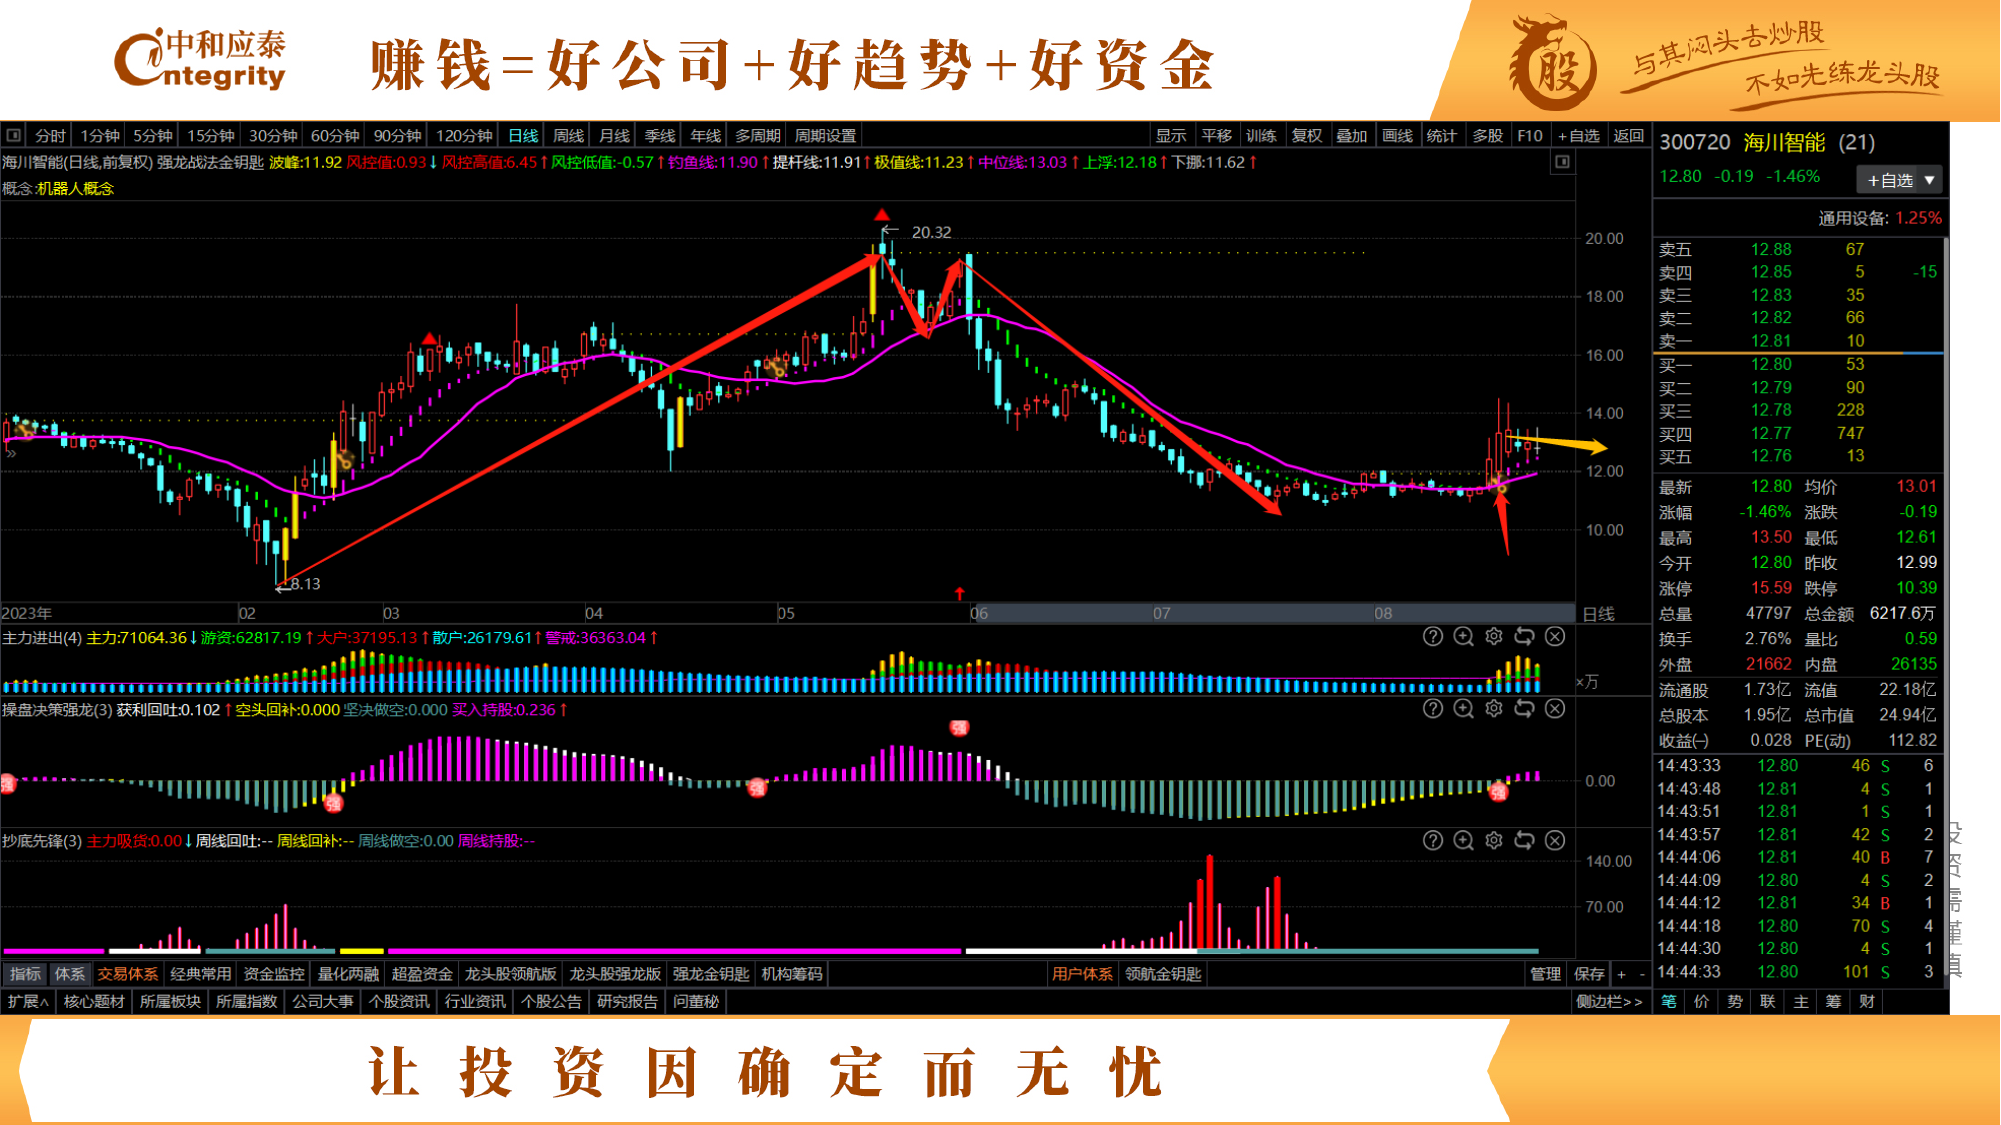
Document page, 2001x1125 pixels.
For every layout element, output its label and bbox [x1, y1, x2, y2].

list [0, 121, 1950, 1015]
picture [0, 0, 2000, 1125]
